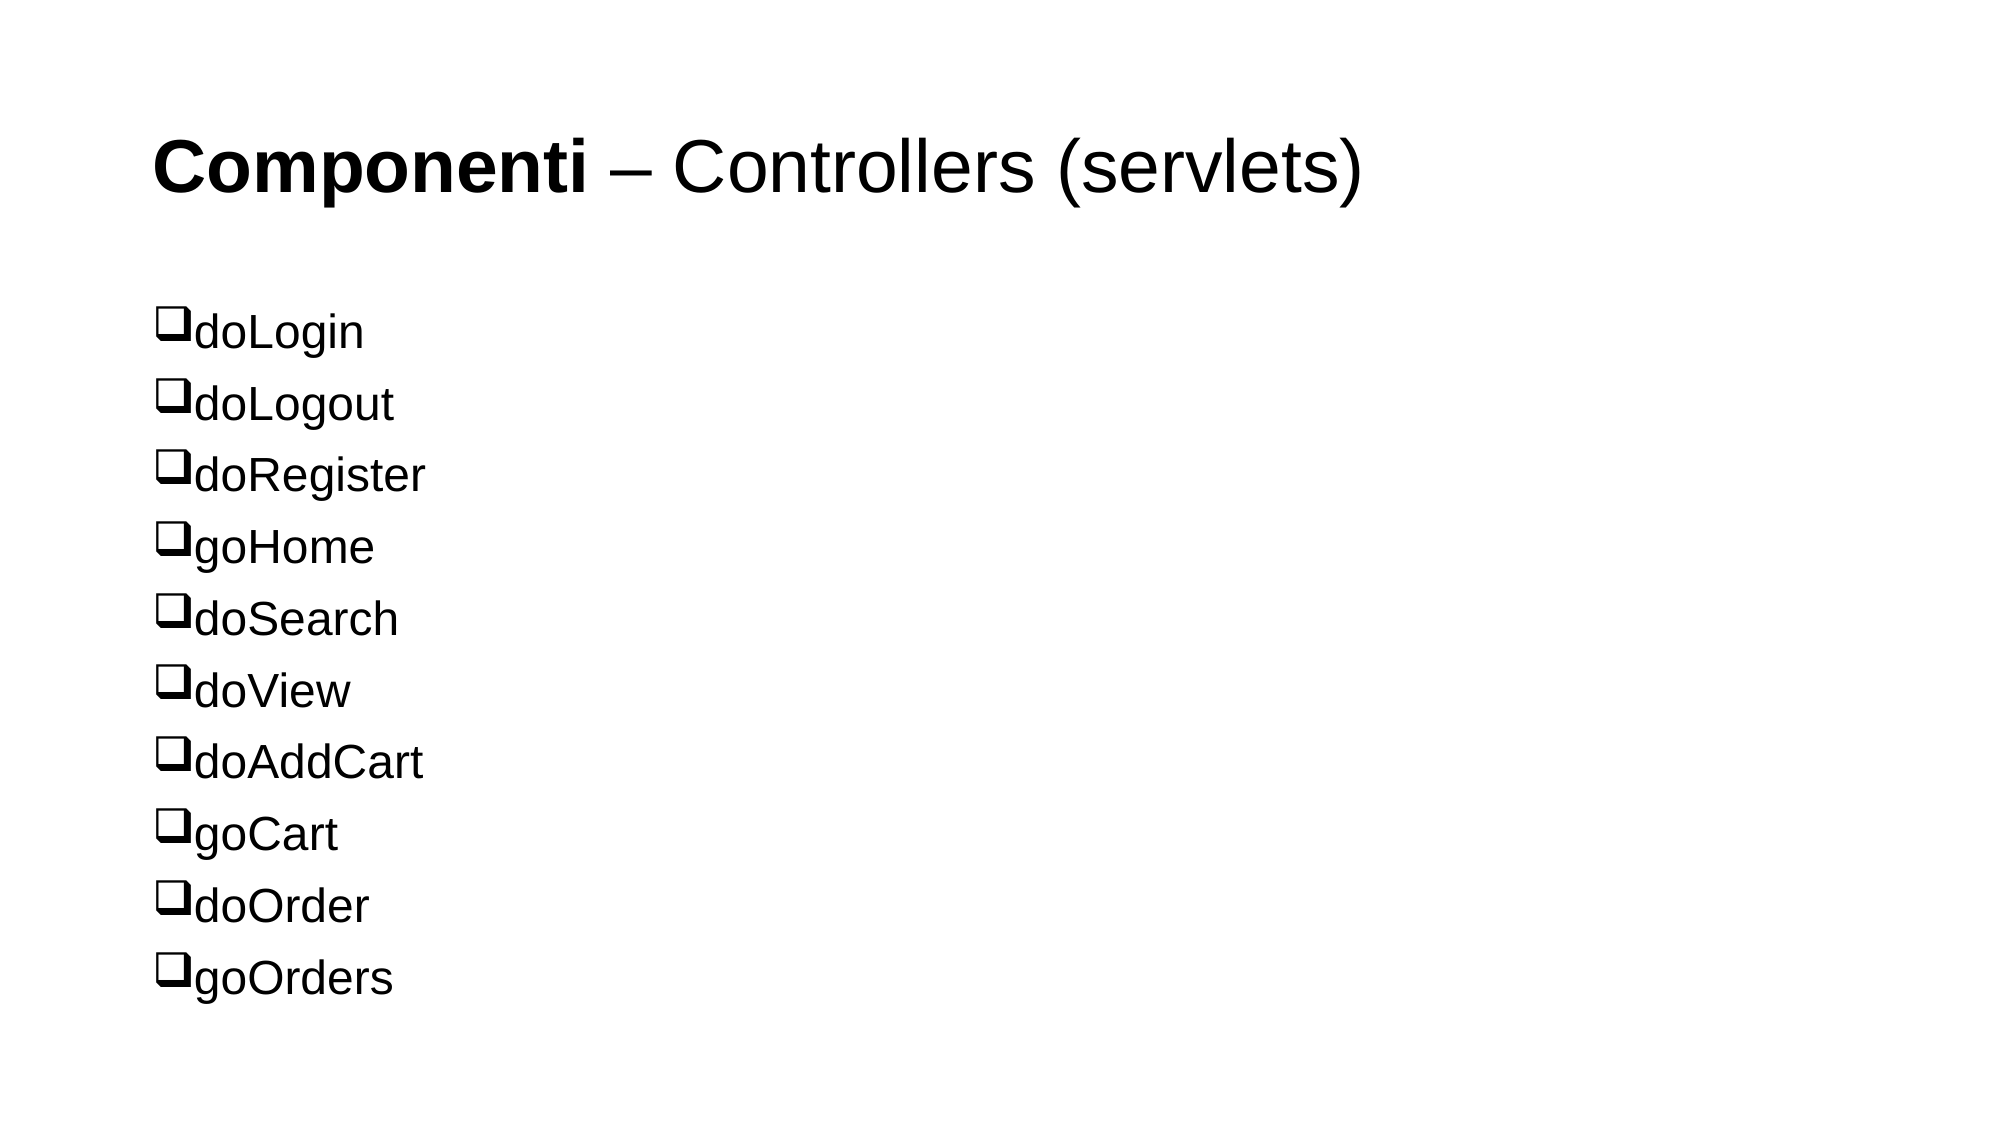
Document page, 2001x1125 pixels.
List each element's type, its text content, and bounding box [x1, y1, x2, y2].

list doLogin doLogout doRegister goHome doSearch doView doAddCart goCart doOrder goOrders [137, 299, 1863, 1014]
title Componenti – Controllers (servlets) [137, 59, 1863, 278]
